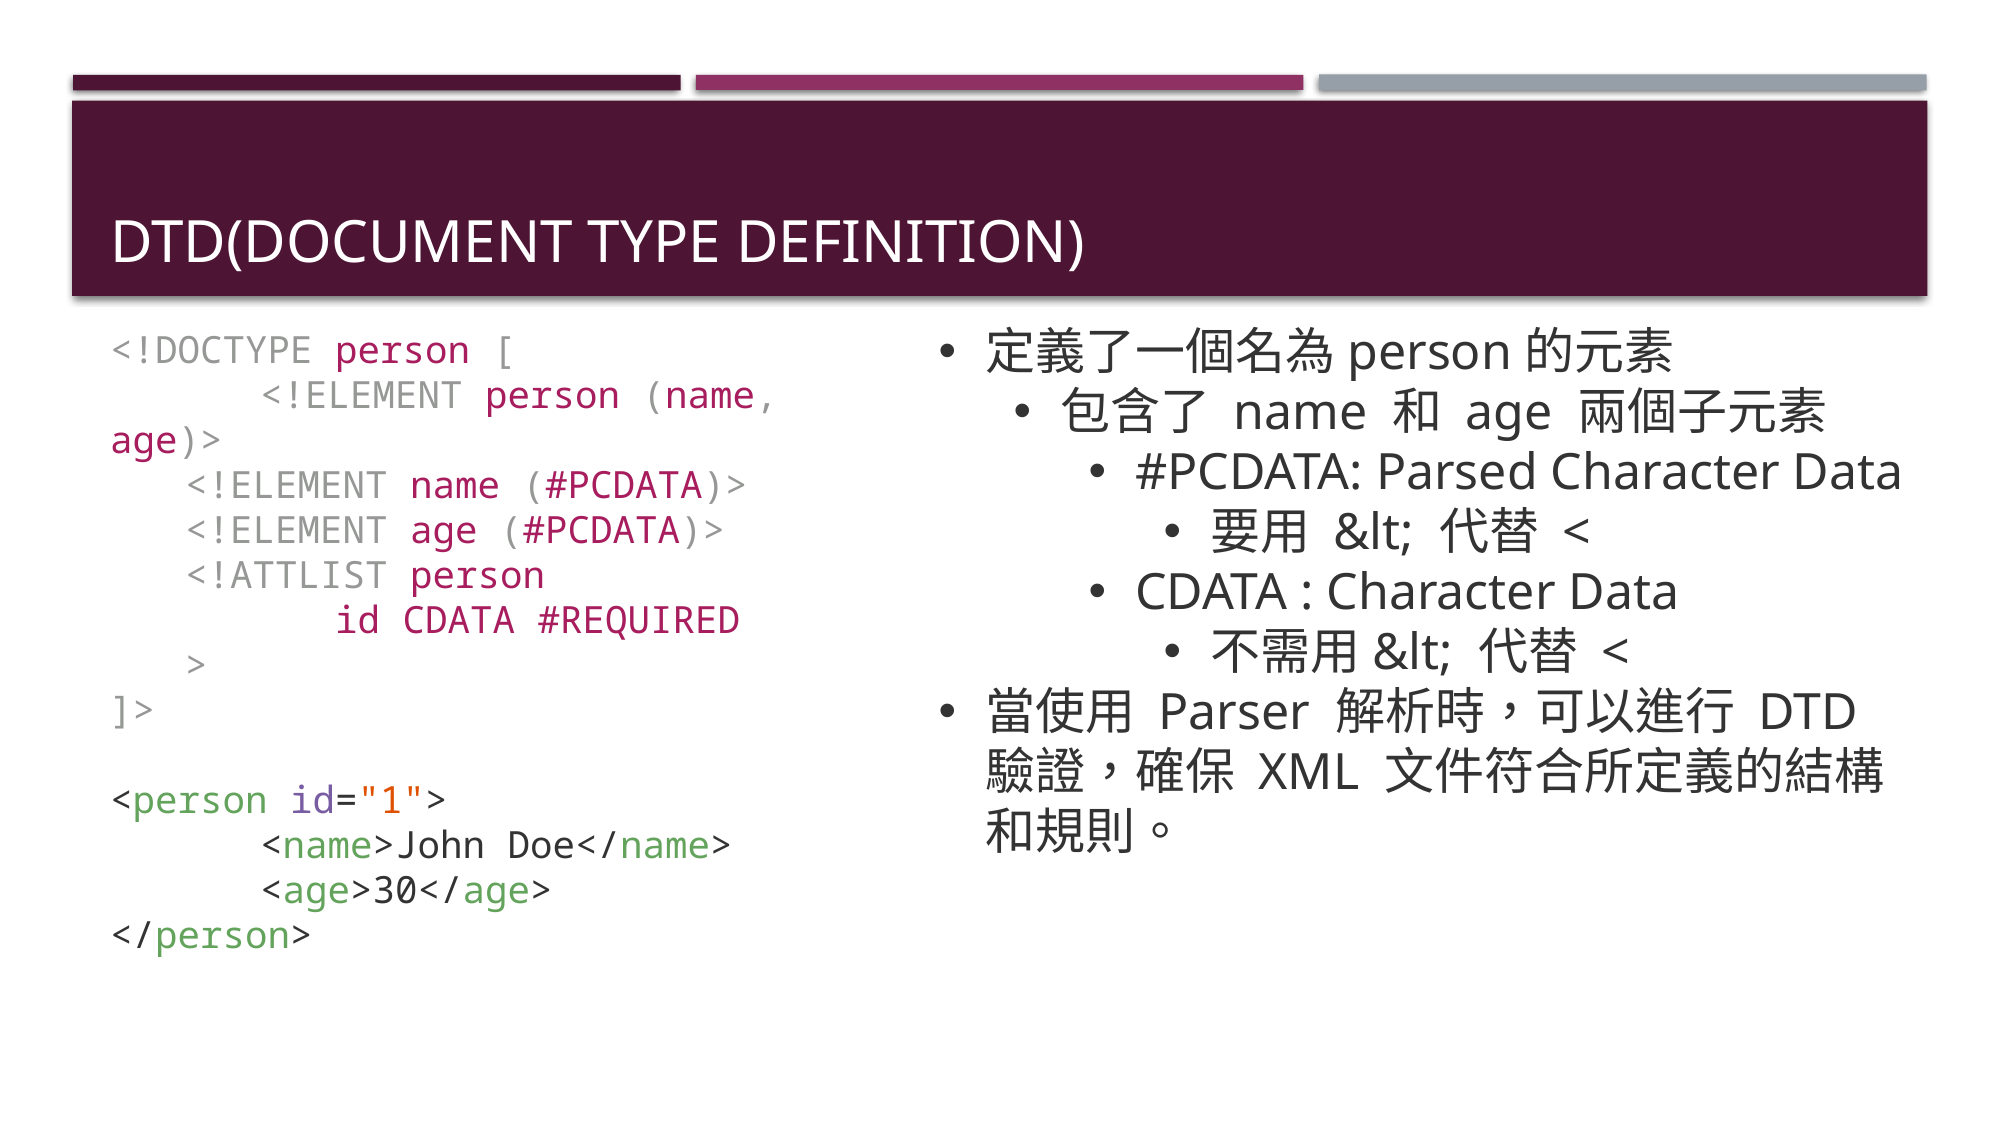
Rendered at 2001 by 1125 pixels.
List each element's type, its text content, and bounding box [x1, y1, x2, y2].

title DTD(Document Type Definition) [95, 115, 1905, 282]
text_box 定義了一個名為person的元素 包含了 name 和 age 兩個子元素 #PCDATA: Parsed Character Data 要用 &lt; 代替 < CDATA : Character Data 不需用&lt; 代替 < 當使用 Parser 解析時，可以進行 DTD 驗證，確保 XML 文件符合所定義的結構和規則。 [923, 312, 1925, 868]
text_box <!DOCTYPE person [ <!ELEMENT person (name, age)> <!ELEMENT name (#PCDATA)> <!ELEMENT age (#PCDATA)> <!ATTLIST person id CDATA #REQUIRED > ]> <person id="1"> <name>John Doe</name> <age>30</age> </person> [95, 318, 874, 964]
